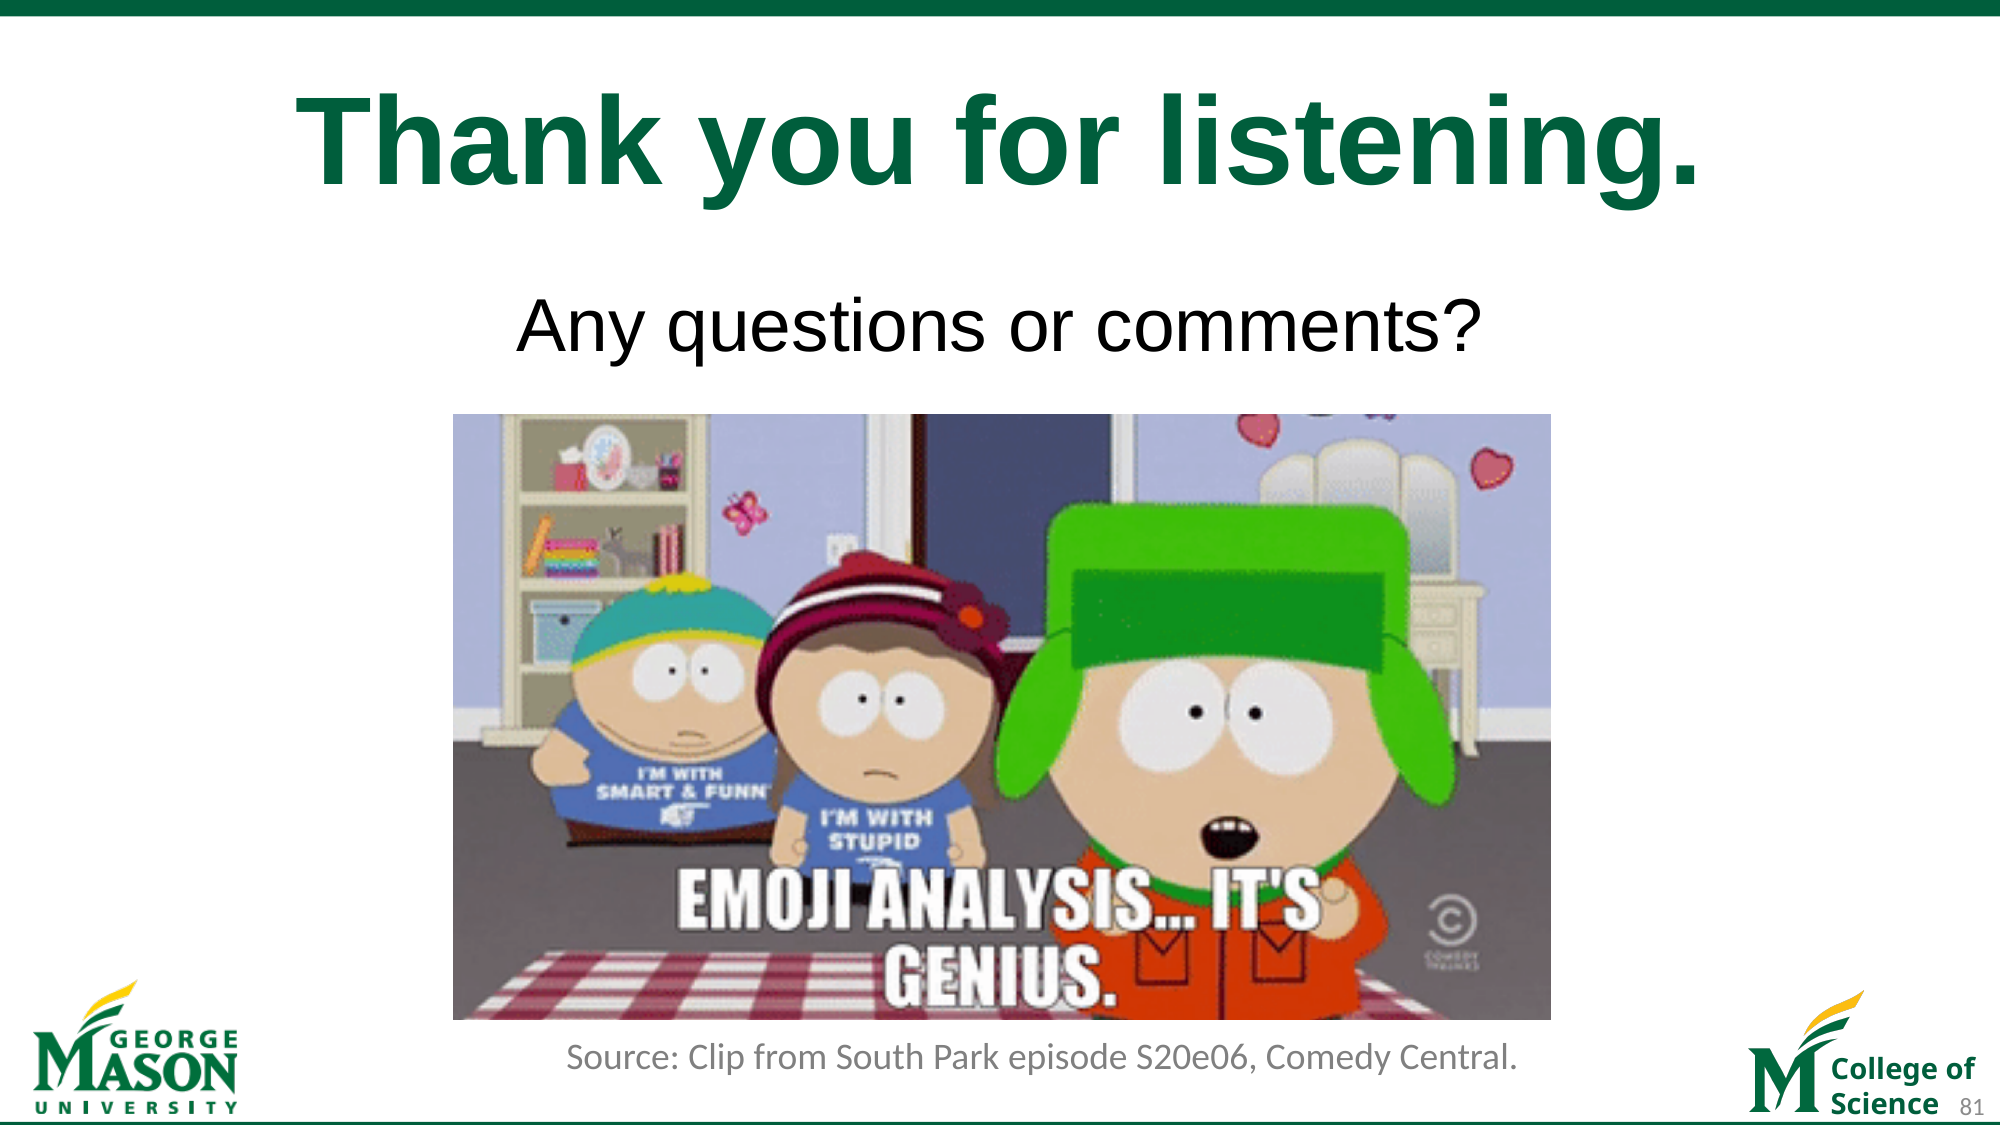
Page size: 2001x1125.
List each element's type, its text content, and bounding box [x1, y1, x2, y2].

picture [453, 414, 1551, 1020]
text_box Source: Clip from South Park episode S20e06, Comedy Central. [487, 1024, 1607, 1085]
text_box Thank you for listening. [108, 84, 1892, 220]
text_box Any questions or comments? [487, 279, 1513, 414]
slide_number 81 [1550, 1090, 2000, 1120]
